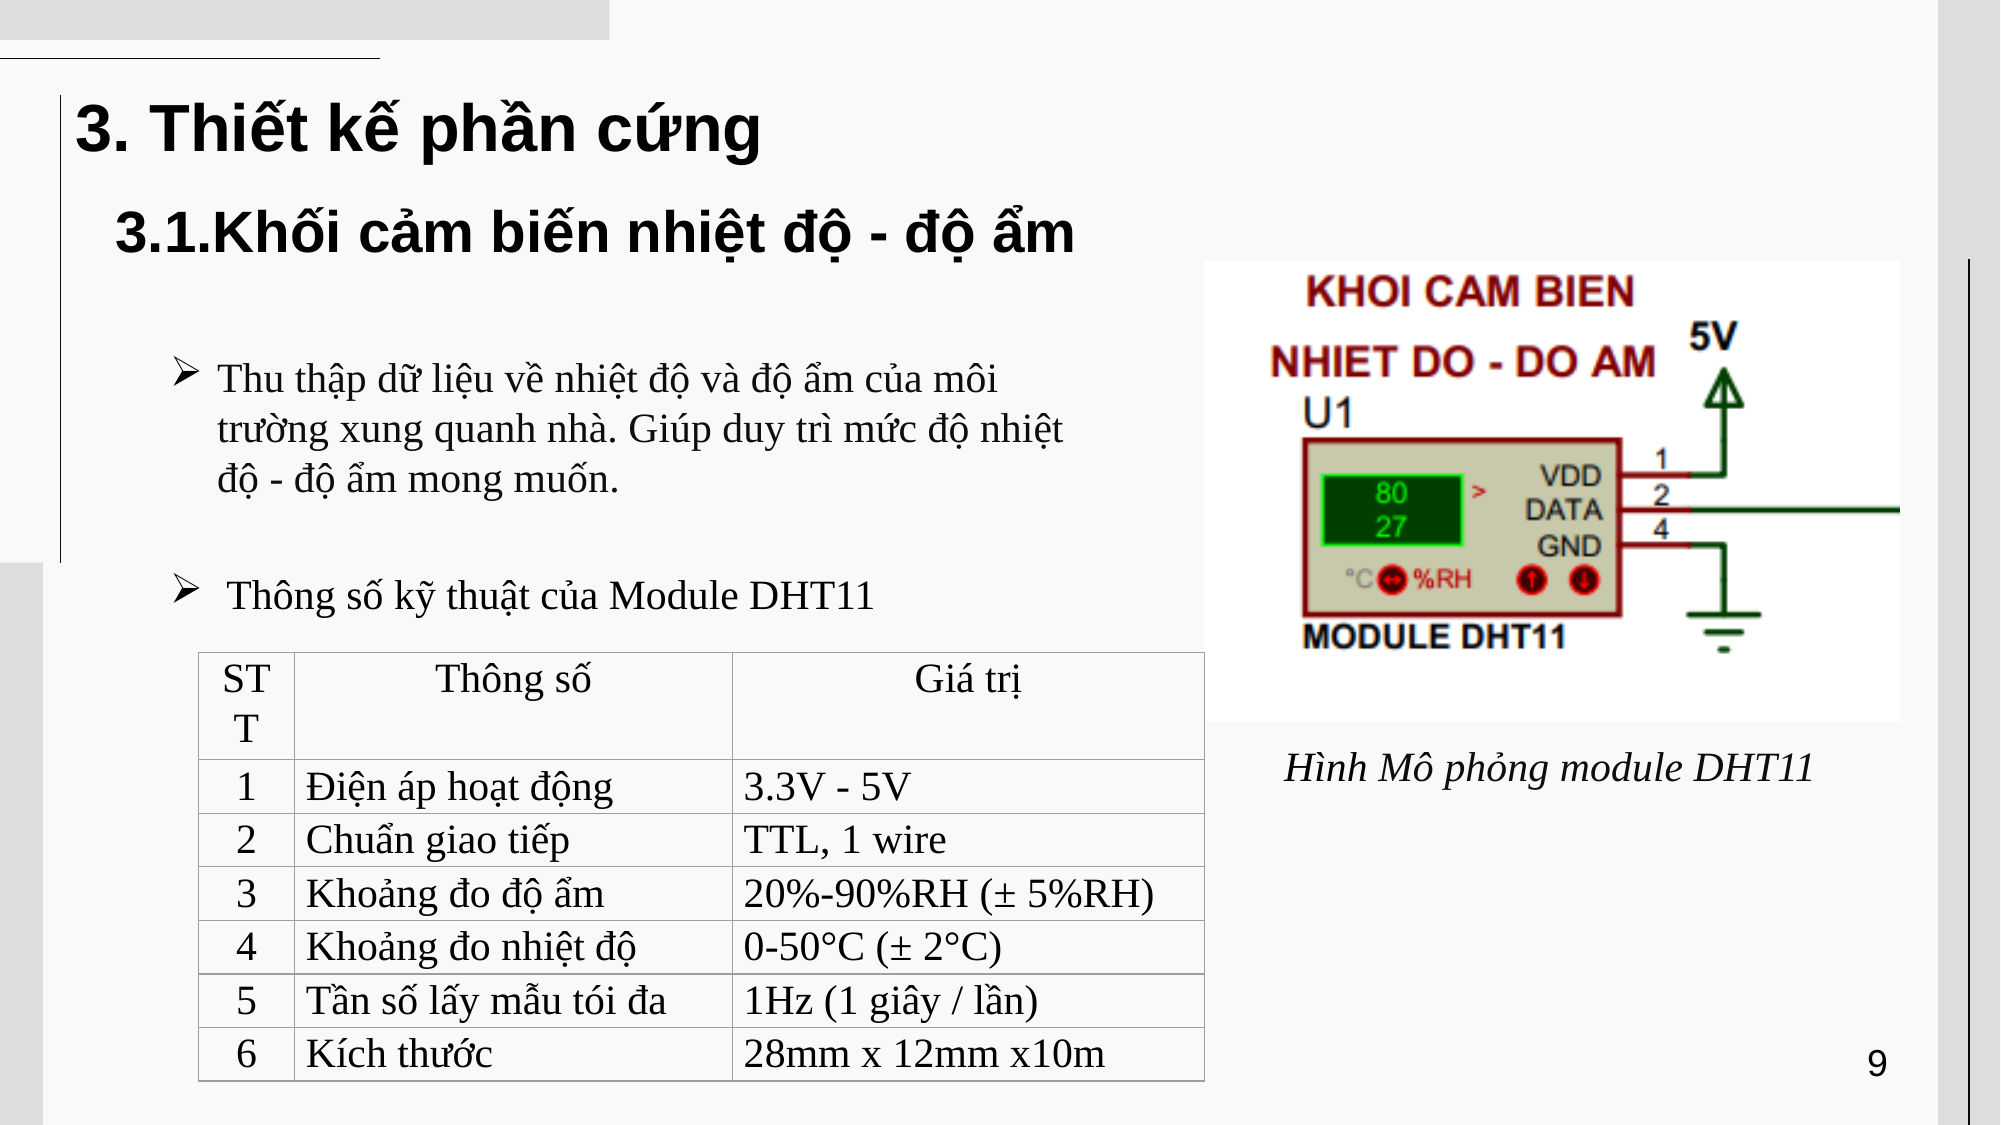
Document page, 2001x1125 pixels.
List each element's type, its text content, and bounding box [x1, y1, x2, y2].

table_cell Khoảng đo nhiệt độ [295, 921, 732, 973]
table_cell Điện áp hoạt động [295, 760, 732, 813]
table_cell Kích thước [295, 1028, 732, 1080]
text_box [0, 0, 610, 40]
table_header STT [199, 653, 294, 759]
text_box Thu thập dữ liệu về nhiệt độ và độ ẩm của môi trường xung quanh nhà. Giúp duy trì mức độ nhiệt độ - độ ẩm mong muốn. [155, 343, 1116, 559]
text_box [0, 562, 43, 1125]
picture [1204, 261, 1900, 723]
table_cell 4 [199, 921, 294, 973]
table_cell 1Hz (1 giây / lần) [733, 975, 1204, 1027]
table_cell 3 [199, 867, 294, 920]
table_cell Tần số lấy mẫu tói đa [295, 975, 732, 1027]
table_cell 1 [199, 760, 294, 813]
text_box 3.1.Khối cảm biến nhiệt độ - độ ẩm [100, 186, 1101, 272]
table_cell 2 [199, 814, 294, 866]
table_cell 28mm x 12mm x10m [733, 1028, 1204, 1080]
table_header Giá trị [733, 653, 1204, 759]
table_cell Khoảng đo độ ẩm [295, 867, 732, 920]
table_header Thông số [295, 653, 732, 759]
text_box 9 [1852, 1031, 1927, 1092]
table_cell 20%-90%RH (± 5%RH) [733, 867, 1204, 920]
text_box Hình Mô phỏng module DHT11 [1205, 732, 2000, 798]
table_cell 6 [199, 1028, 294, 1080]
table_cell TTL, 1 wire [733, 814, 1204, 866]
table_cell Chuẩn giao tiếp [295, 814, 732, 866]
text_box Thông số kỹ thuật của Module DHT11 [155, 561, 966, 626]
table_cell 3.3V - 5V [733, 760, 1204, 813]
table_cell 5 [199, 975, 294, 1027]
table_cell 0-50°C (± 2°C) [733, 921, 1204, 973]
text_box 3. Thiết kế phần cứng [60, 77, 883, 173]
